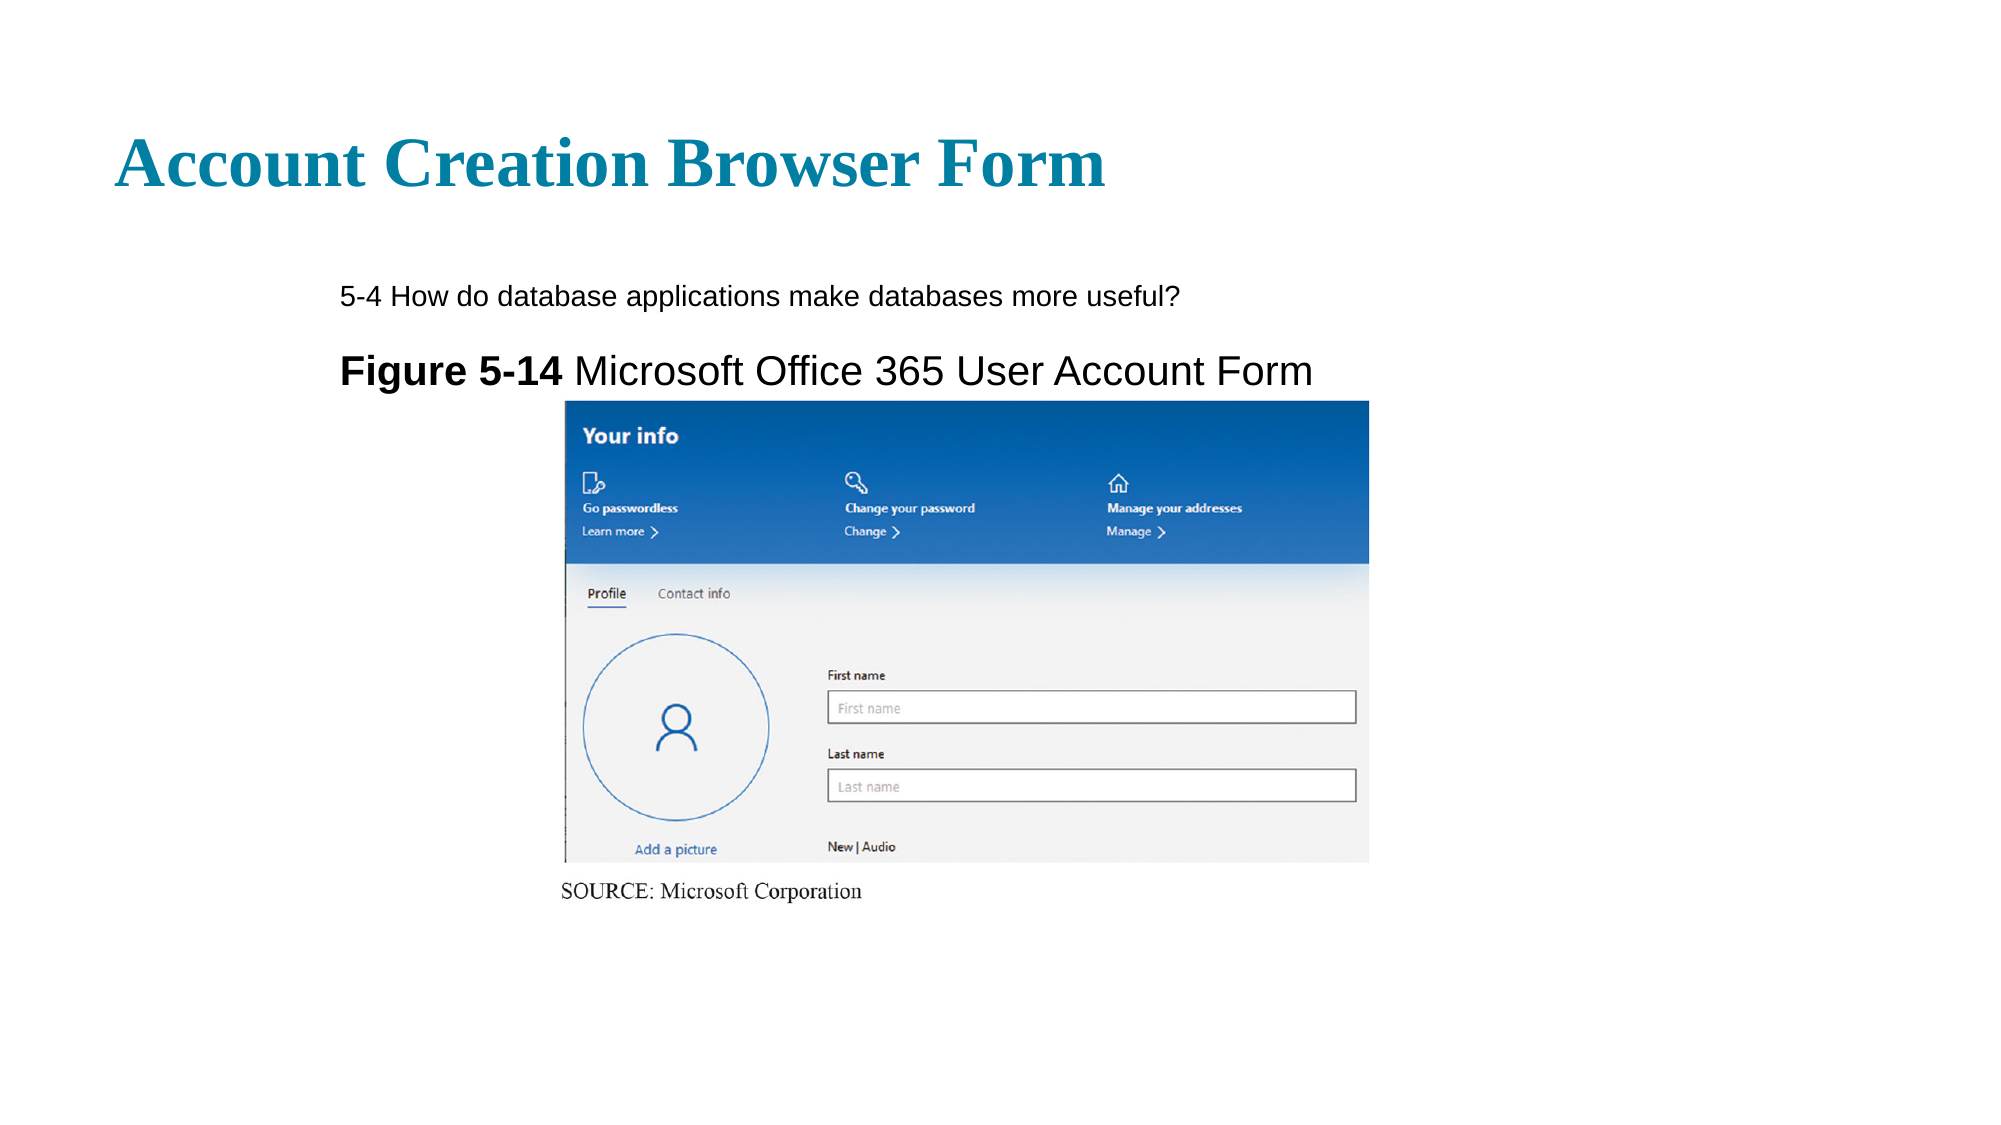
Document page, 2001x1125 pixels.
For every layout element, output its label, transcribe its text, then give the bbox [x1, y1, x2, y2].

title Account Creation Browser Form [99, 35, 1900, 216]
list 5-4 How do database applications make databases more useful? Figure 5-14 Microsoft Office 365 User Account Form [324, 262, 1675, 396]
picture [560, 399, 1370, 904]
